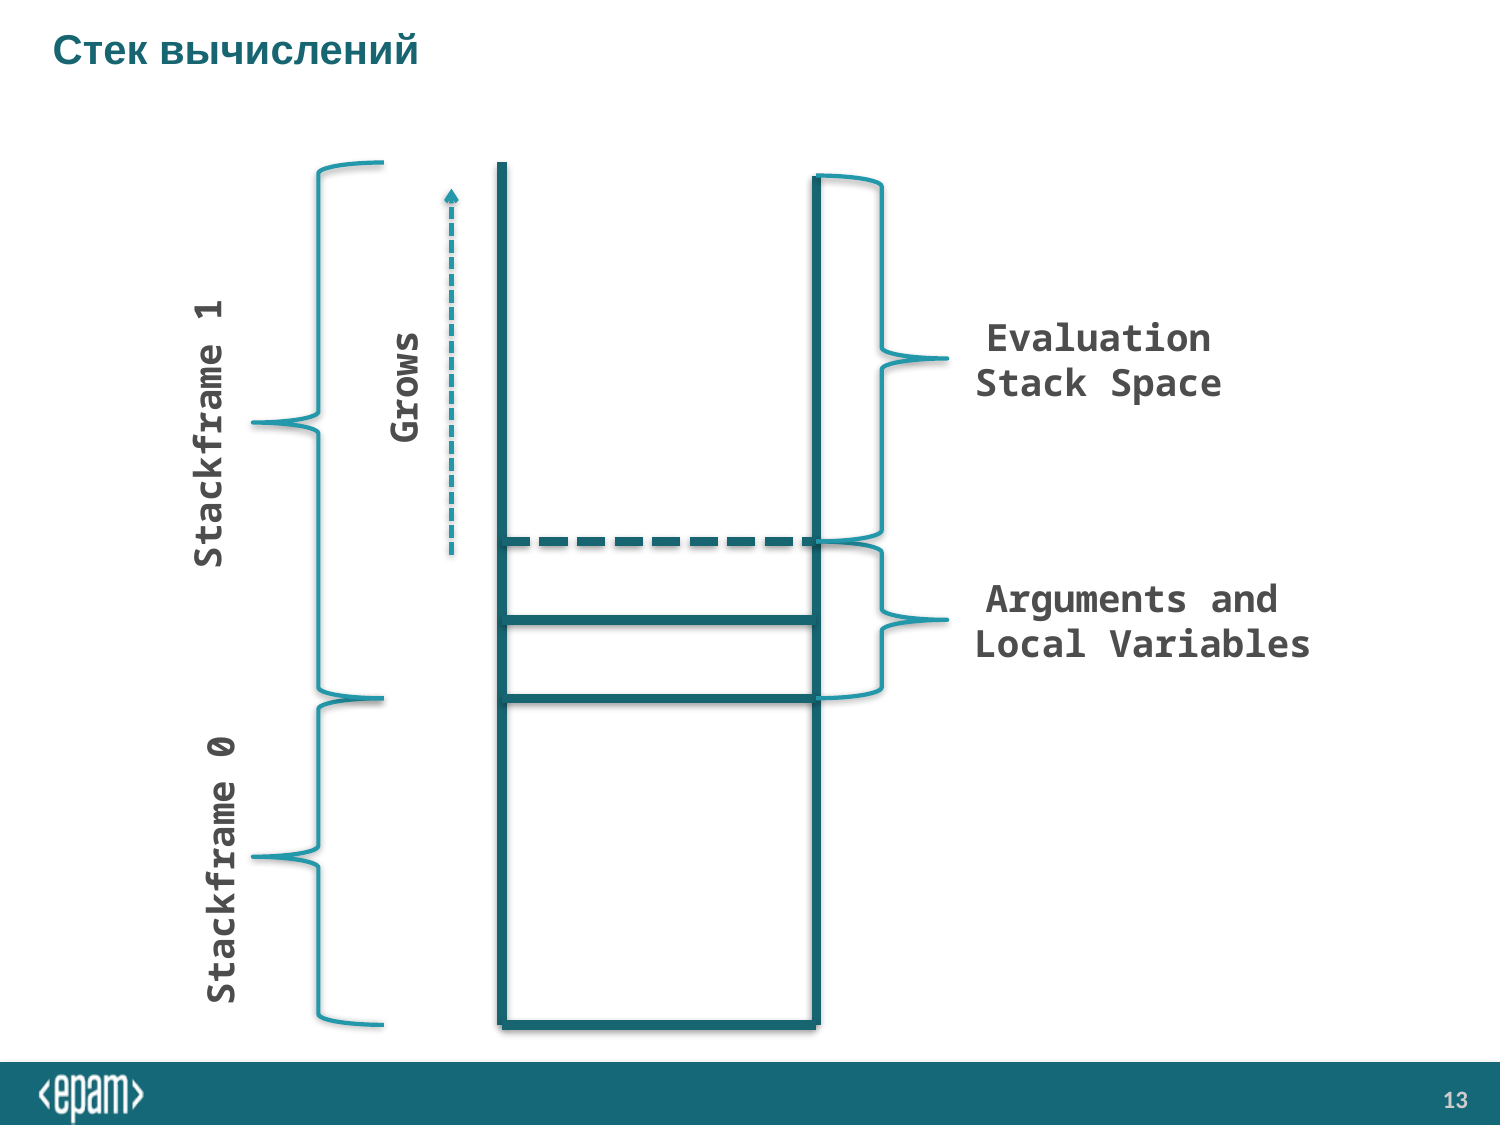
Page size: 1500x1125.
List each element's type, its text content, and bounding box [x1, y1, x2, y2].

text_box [176, 162, 1324, 1026]
picture [38, 1074, 144, 1125]
title Стек вычислений [0, 0, 1500, 95]
